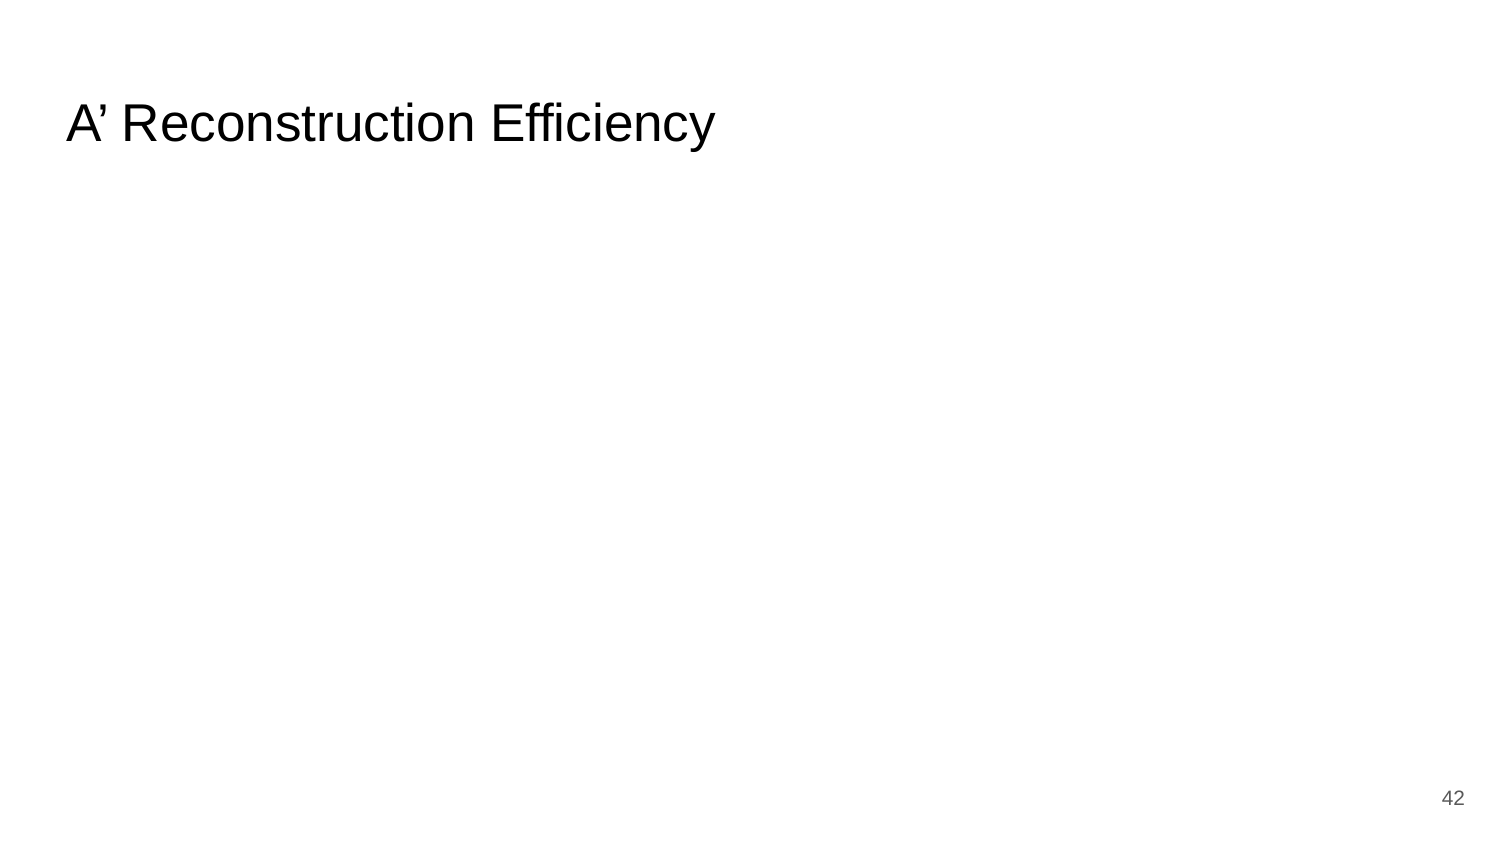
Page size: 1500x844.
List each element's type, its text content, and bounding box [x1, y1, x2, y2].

slide_number ‹#› [1389, 764, 1480, 830]
title A’ Reconstruction Efficiency [51, 72, 1444, 167]
